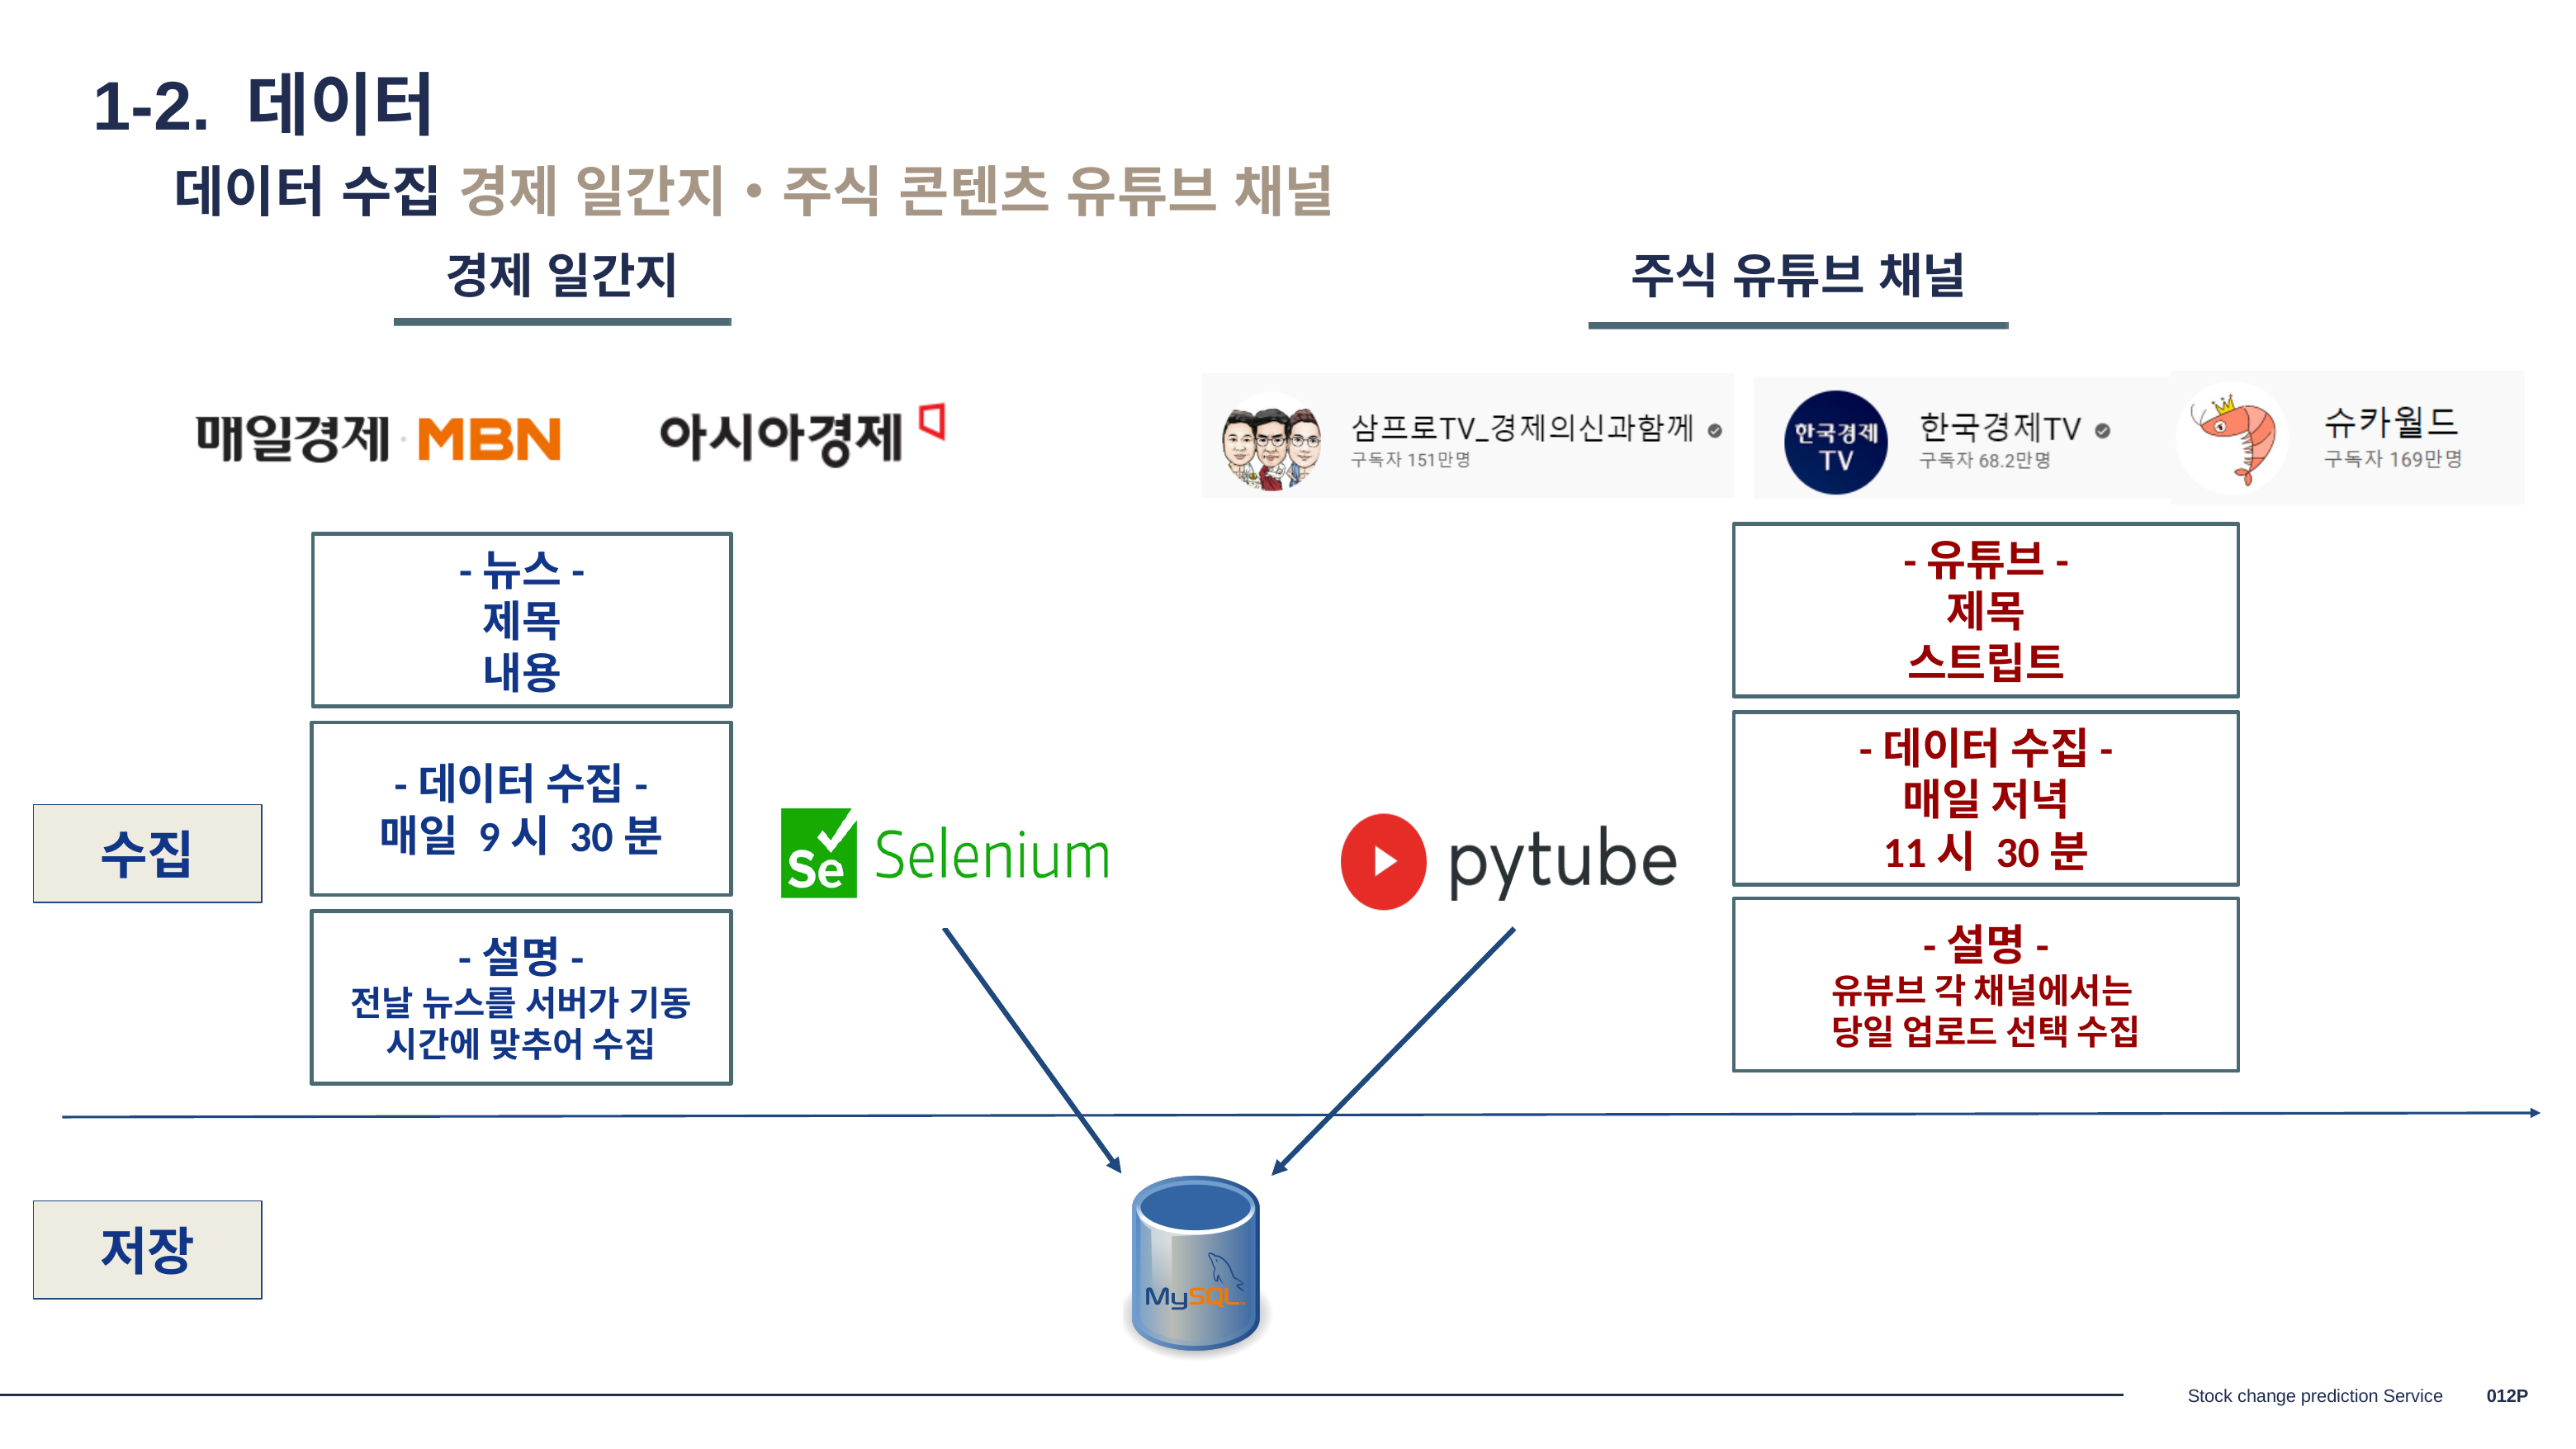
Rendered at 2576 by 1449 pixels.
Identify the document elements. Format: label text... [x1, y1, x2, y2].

picture [394, 318, 732, 326]
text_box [1271, 1127, 1515, 1177]
text_box -데이터 수집- 매일 9시 30분 [311, 722, 732, 895]
picture [1200, 355, 1735, 498]
text_box 저장 [33, 1200, 262, 1300]
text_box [62, 1112, 2541, 1118]
text_box 주식 유튜브 채널 [1563, 239, 2034, 310]
text_box 경제 일간지 [327, 239, 798, 310]
text_box -설명- 유뷰브 각 채널에서는 당일 업로드 선택 수집 [1734, 898, 2239, 1072]
text_box -유튜브- 제목 스트립트 [1734, 523, 2239, 697]
picture [1589, 321, 2009, 329]
picture [1123, 1146, 1274, 1384]
picture [1324, 795, 1704, 929]
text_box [944, 1127, 1122, 1174]
picture [637, 371, 972, 499]
text_box -설명- 전날 뉴스를 서버가 기동 시간에 맞추어 수집 [311, 911, 732, 1084]
picture [767, 777, 1121, 928]
text_box -데이터 수집- 매일 저녁 11시 30분 [1734, 712, 2239, 885]
text_box Stock change prediction Service [2175, 1377, 2402, 1412]
text_box -뉴스- 제목 내용 [313, 533, 732, 707]
text_box 수집 [33, 804, 262, 903]
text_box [1271, 928, 1515, 1110]
slide_number 0‹#›P [2402, 1370, 2541, 1420]
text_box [944, 933, 1122, 1110]
text_box 데이터 수집 경제 일간지‧주식 콘텐츠 유튜브 채널 [161, 150, 1423, 230]
picture [173, 387, 592, 486]
text_box 1-2. 데이터 [80, 54, 968, 150]
picture [1754, 371, 2525, 504]
